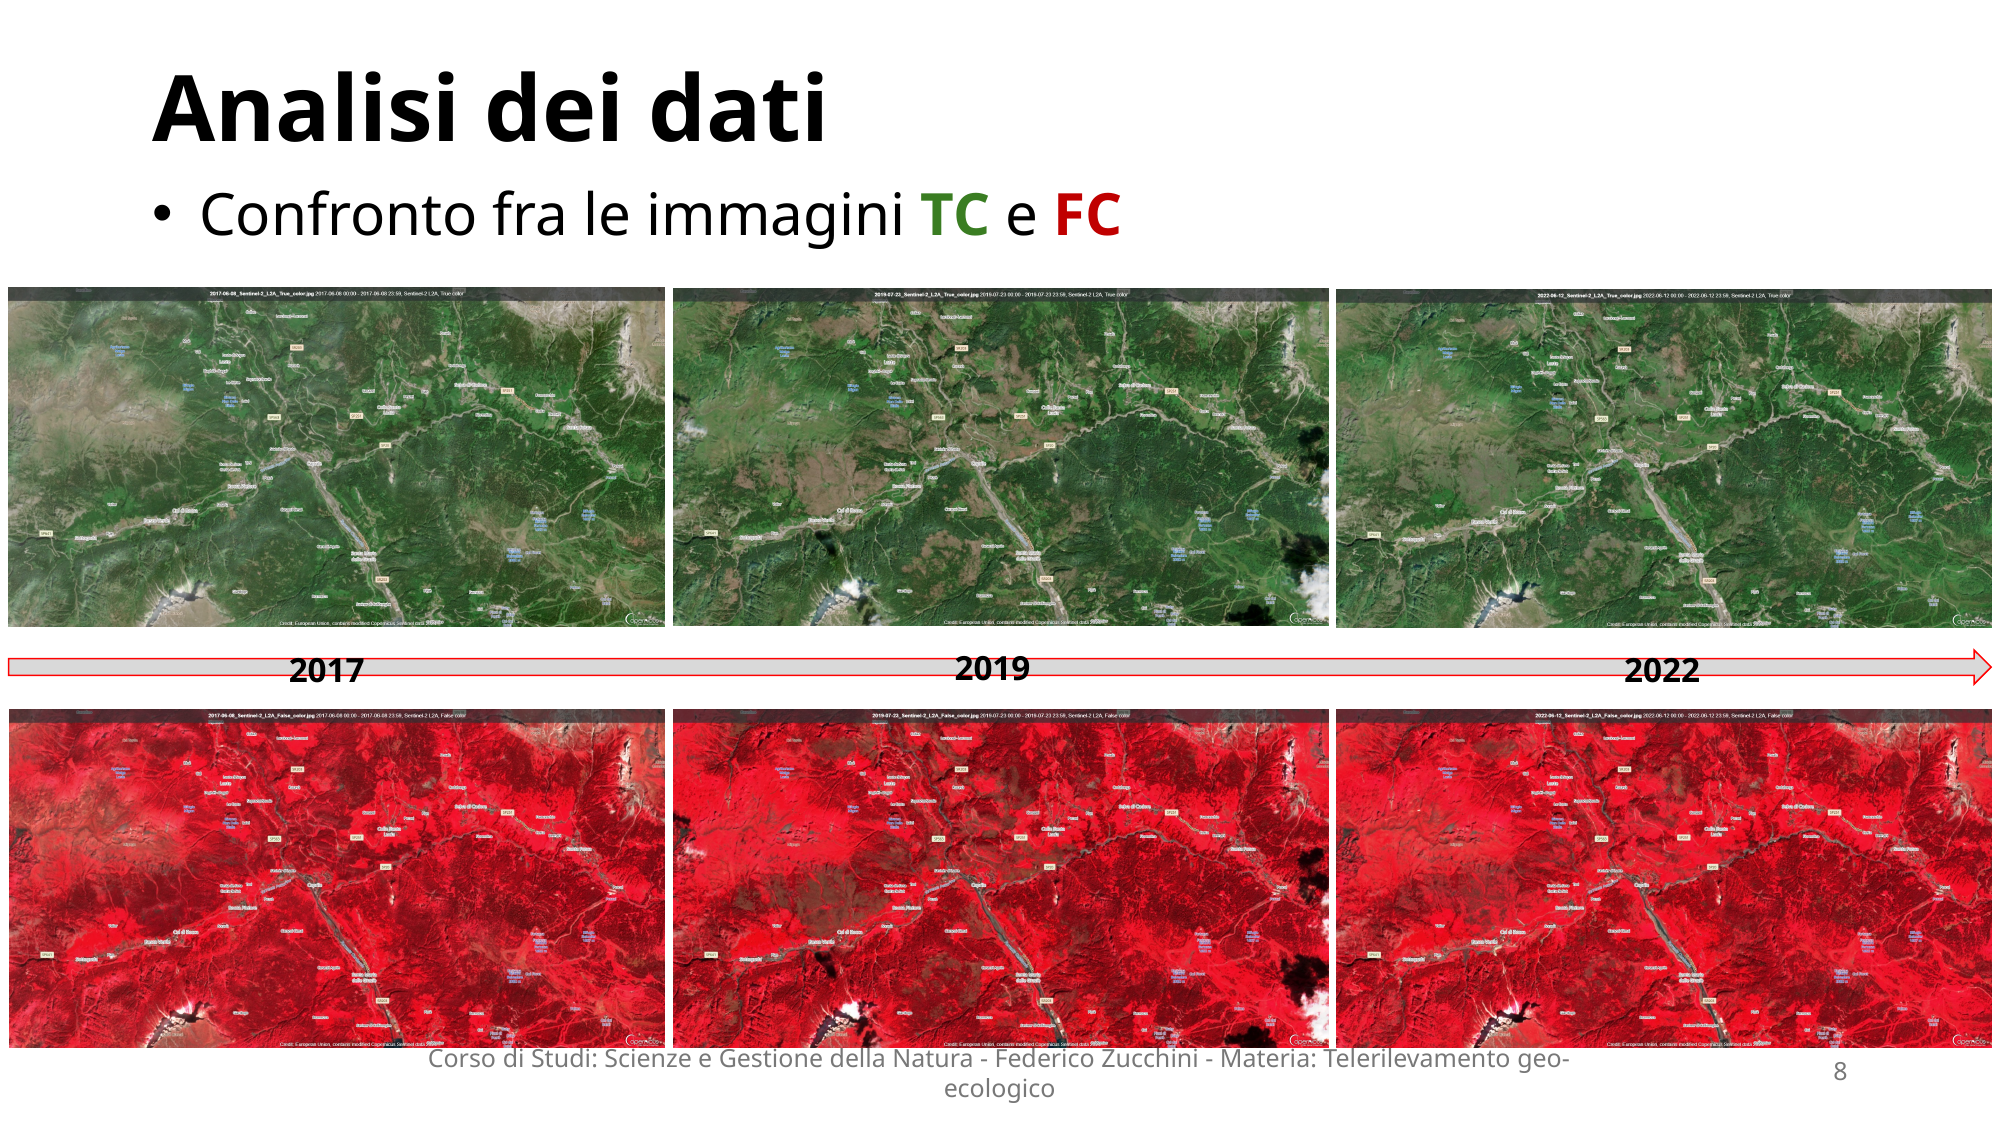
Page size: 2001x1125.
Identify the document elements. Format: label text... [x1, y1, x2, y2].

title Analisi dei dati [137, 53, 1863, 169]
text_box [673, 287, 1329, 1048]
slide_number 8 [1630, 1048, 1863, 1103]
footer Corso di Studi: Scienze e Gestione della Natura - Federico Zucchini - Materia: Telerilevamento geo-ecologico [369, 1042, 1630, 1103]
text_box Confronto fra le immagini TC e FC [137, 169, 1863, 255]
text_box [666, 638, 673, 698]
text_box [1336, 288, 1992, 1048]
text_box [8, 287, 666, 1048]
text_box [1329, 638, 1336, 698]
